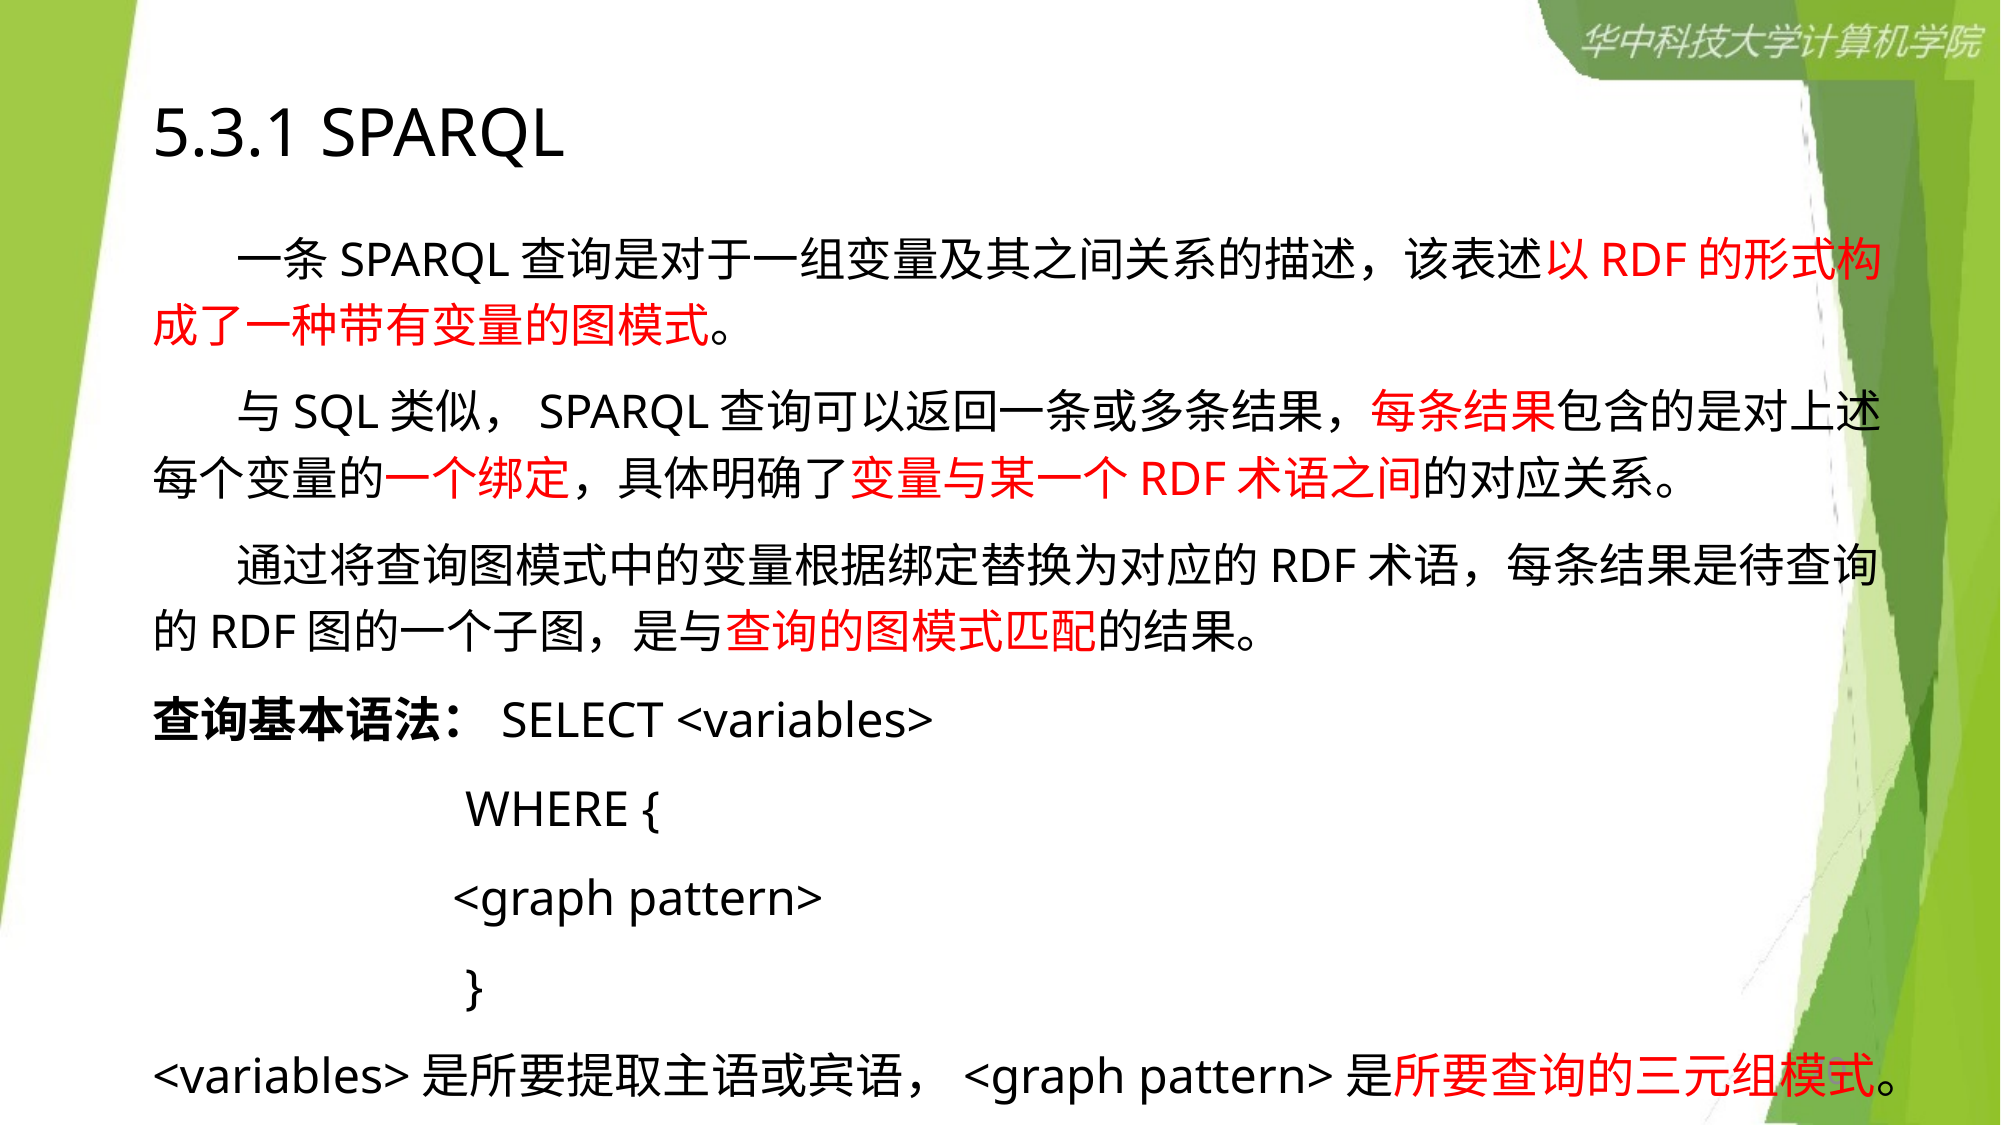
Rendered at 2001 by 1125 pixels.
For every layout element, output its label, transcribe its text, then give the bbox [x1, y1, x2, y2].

title 5.3.1 SPARQL [137, 59, 1863, 210]
picture [0, 0, 2001, 1125]
list 一条SPARQL查询是对于一组变量及其之间关系的描述，该表述以RDF的形式构成了一种带有变量的图模式。 与SQL类似，SPARQL查询可以返回一条或多条结果，每条结果包含的是对上述每个变量的一个绑定，具体明确了变量与某一个RDF术语之间的对应关系。 通过将查询图模式中的变量根据绑定替换为对应的RDF术语，每条结果是待查询的RDF图的一个子图，是与查询的图模式匹配的结果。 查询基本语法：SELECT <variables> WHERE { <graph pattern> } <variables>是所要提取主语或宾语，<graph pattern>是所要查询的三元组模式。 [137, 210, 1904, 1125]
slide_number 70 [1412, 1042, 1863, 1103]
